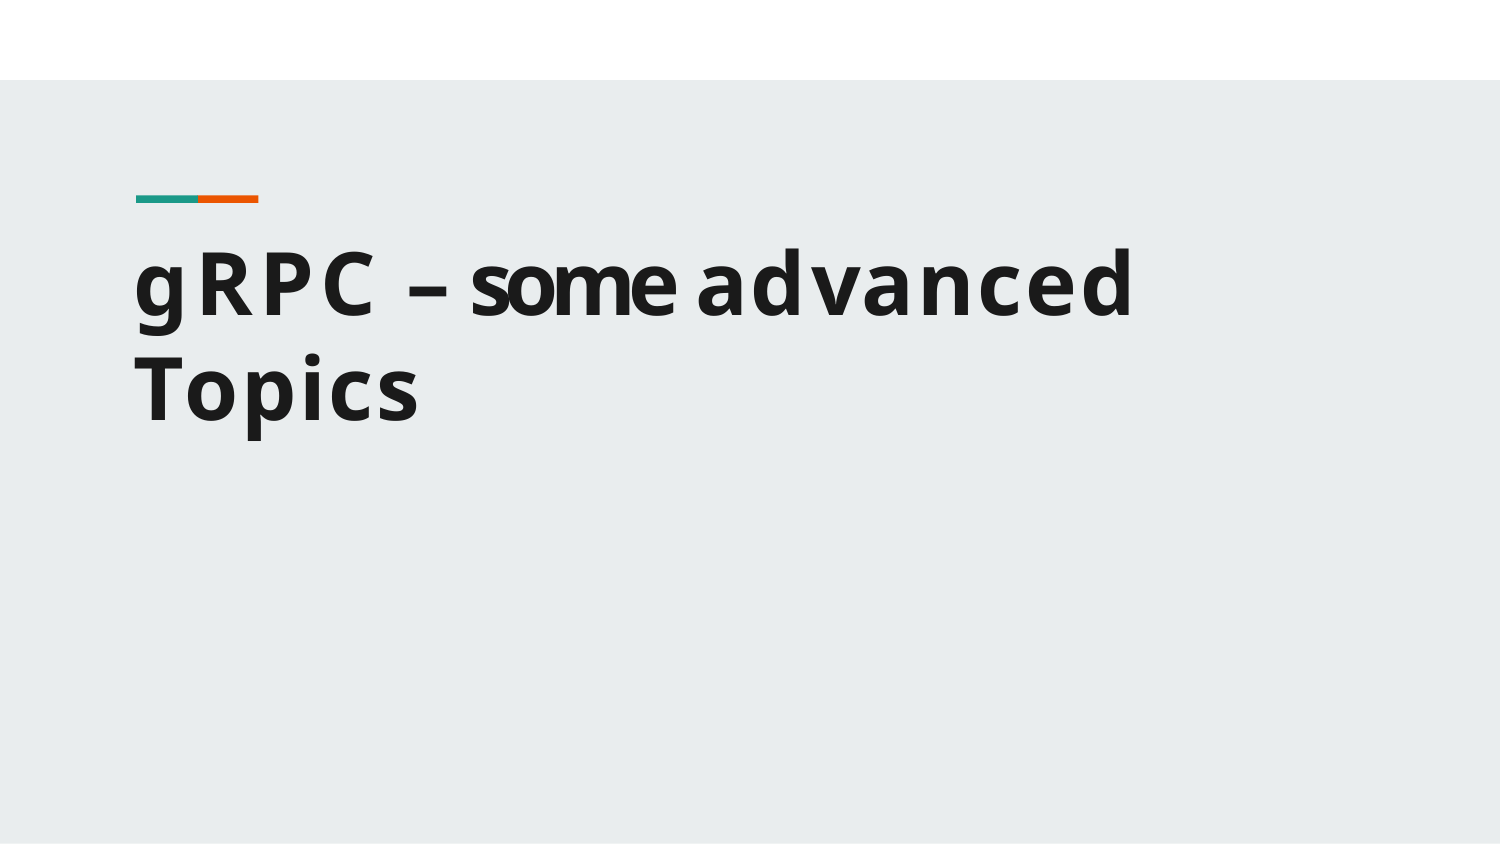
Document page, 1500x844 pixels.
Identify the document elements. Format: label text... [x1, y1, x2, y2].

text_box [0, 0, 1500, 80]
text_box [0, 80, 1500, 844]
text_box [135, 195, 259, 204]
title gRPC – some advanced Topics [131, 225, 1150, 438]
